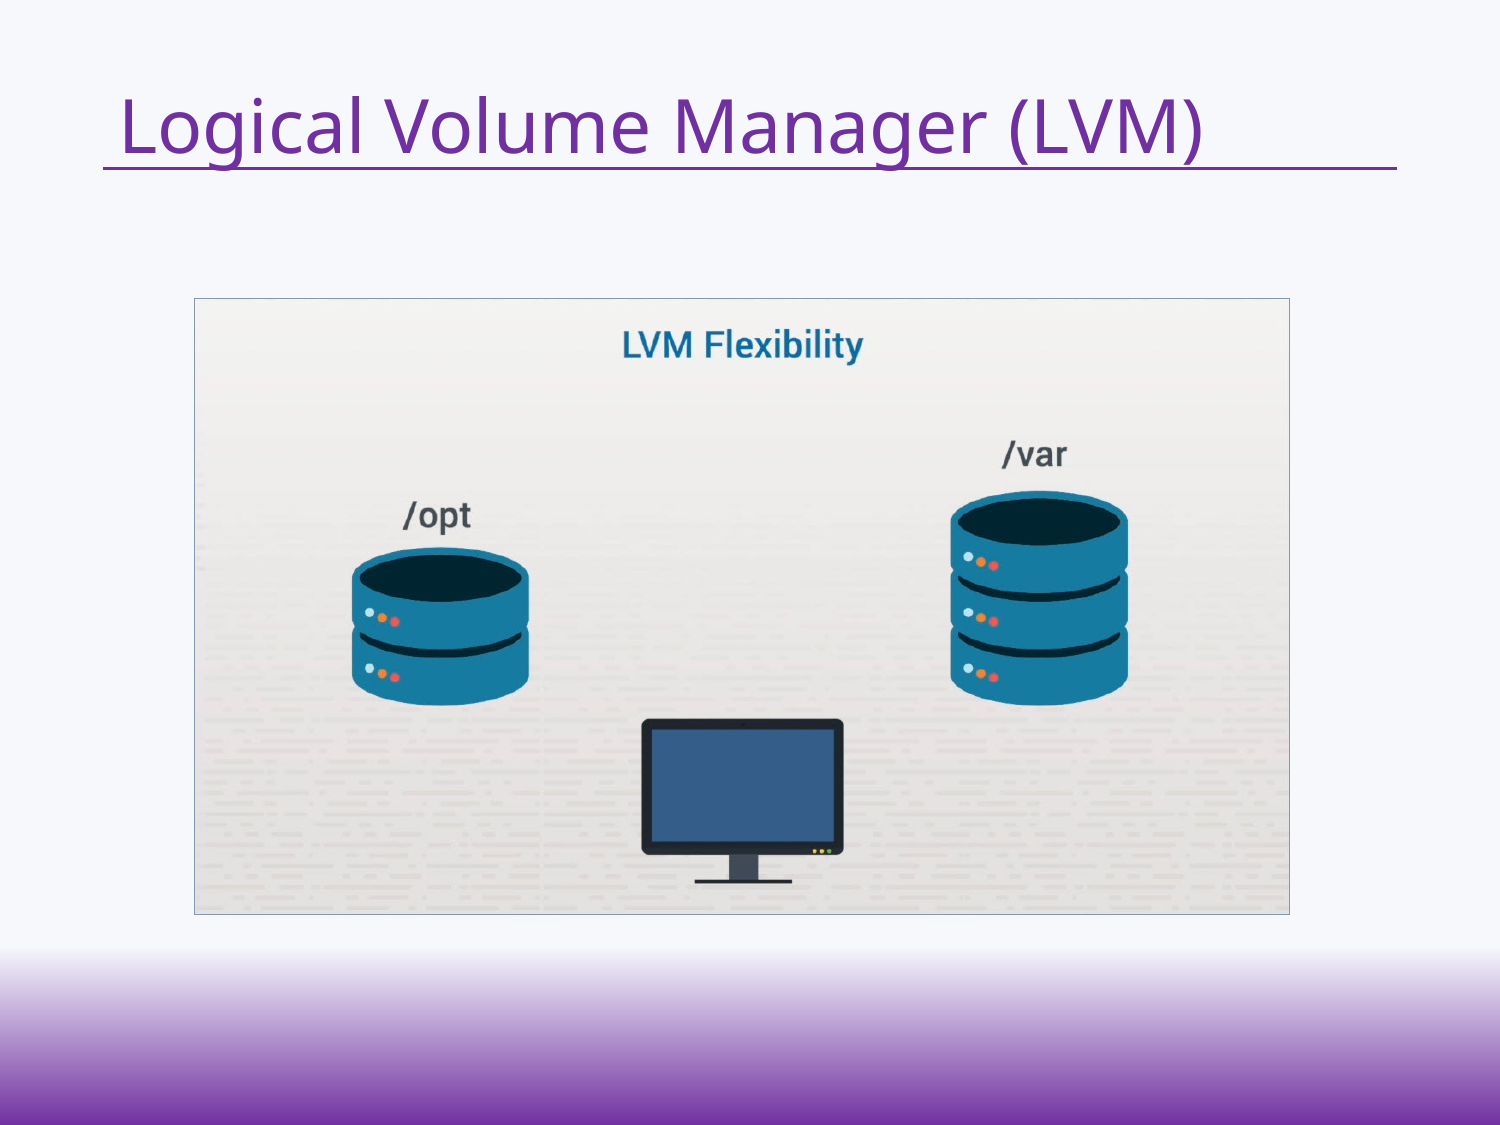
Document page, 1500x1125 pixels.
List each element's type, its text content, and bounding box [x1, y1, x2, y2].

picture [194, 298, 1290, 915]
title Logical Volume Manager (LVM) [103, 49, 1397, 210]
